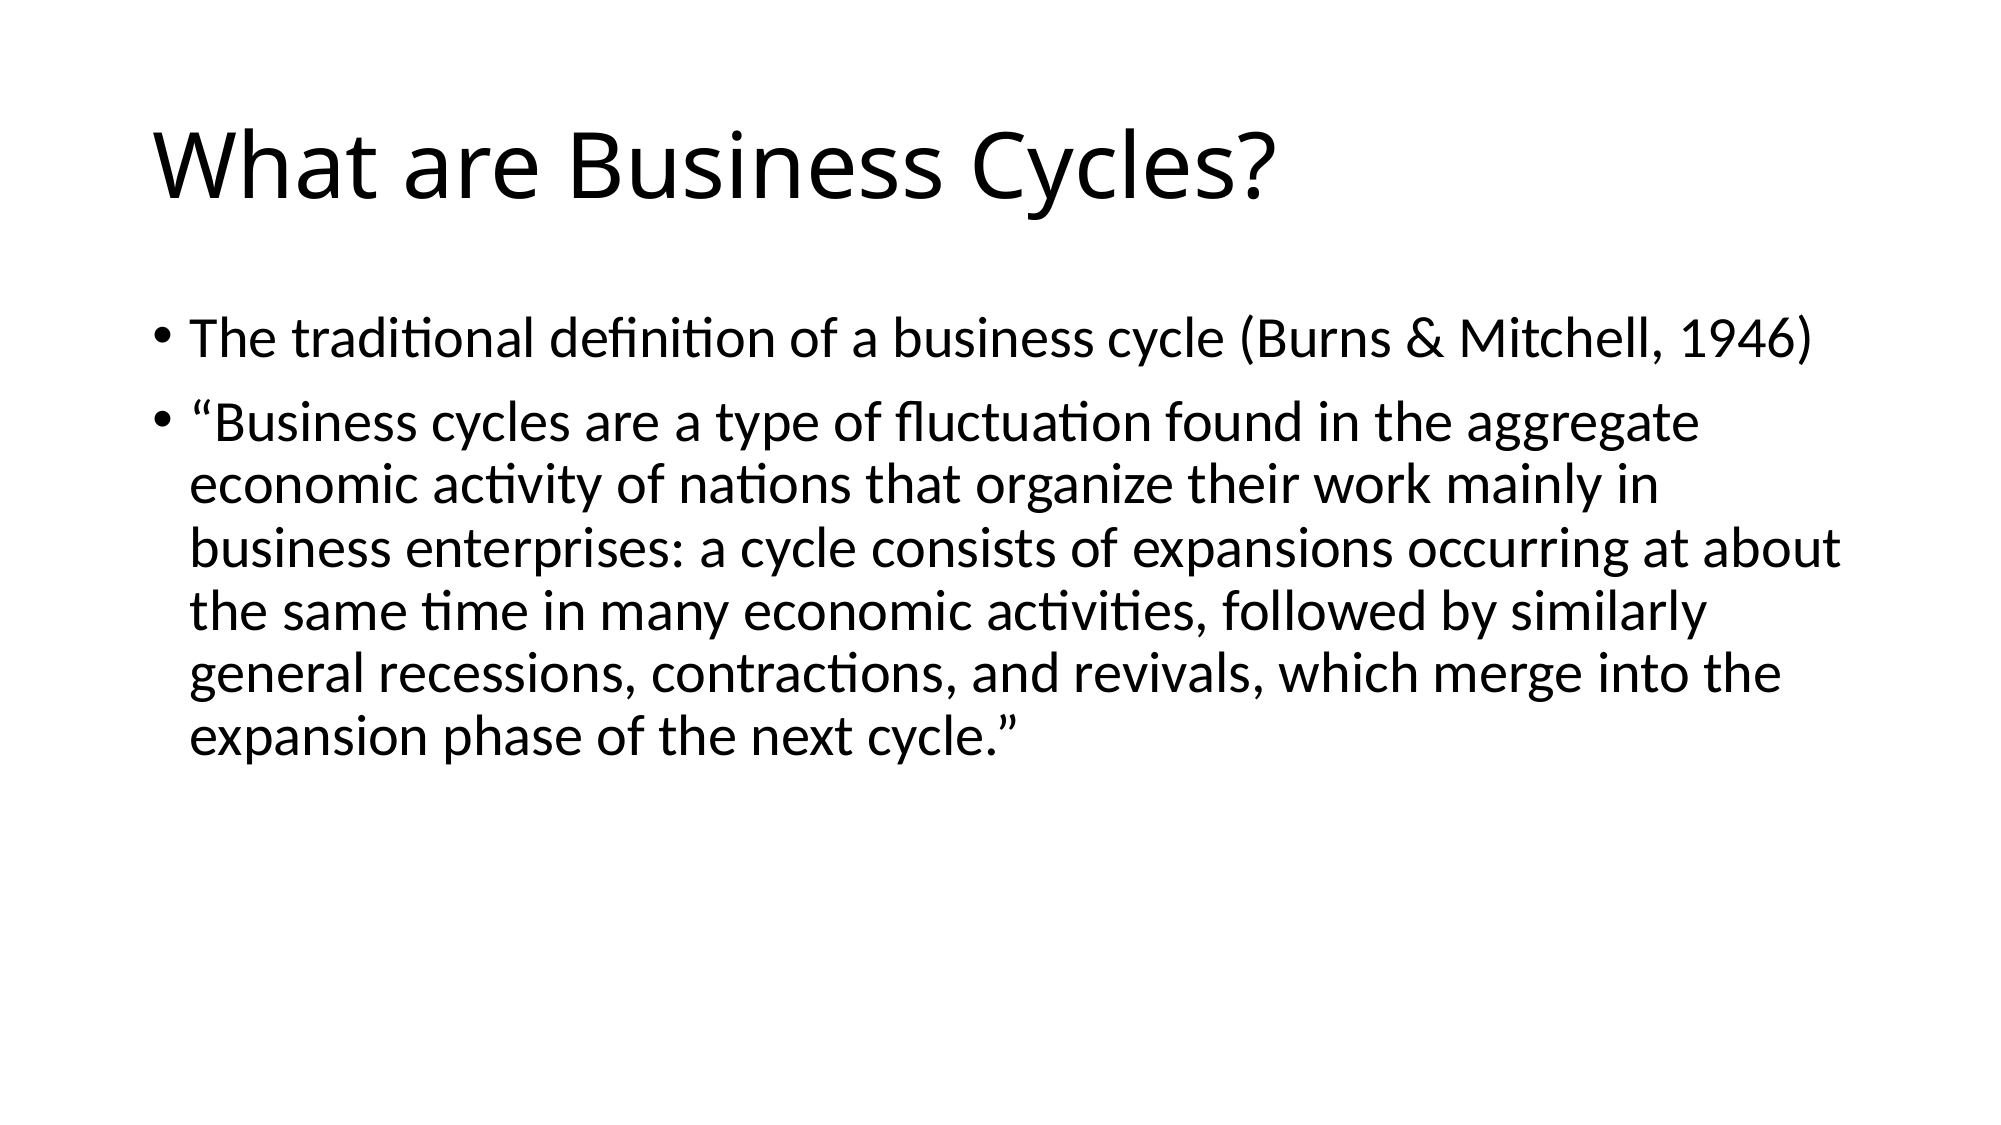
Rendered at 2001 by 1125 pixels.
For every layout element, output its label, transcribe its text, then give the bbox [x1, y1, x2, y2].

list The traditional definition of a business cycle (Burns & Mitchell, 1946) “Business cycles are a type of fluctuation found in the aggregate economic activity of nations that organize their work mainly in business enterprises: a cycle consists of expansions occurring at about the same time in many economic activities, followed by similarly general recessions, contractions, and revivals, which merge into the expansion phase of the next cycle.” [137, 299, 1863, 1014]
title What are Business Cycles? [137, 59, 1863, 278]
